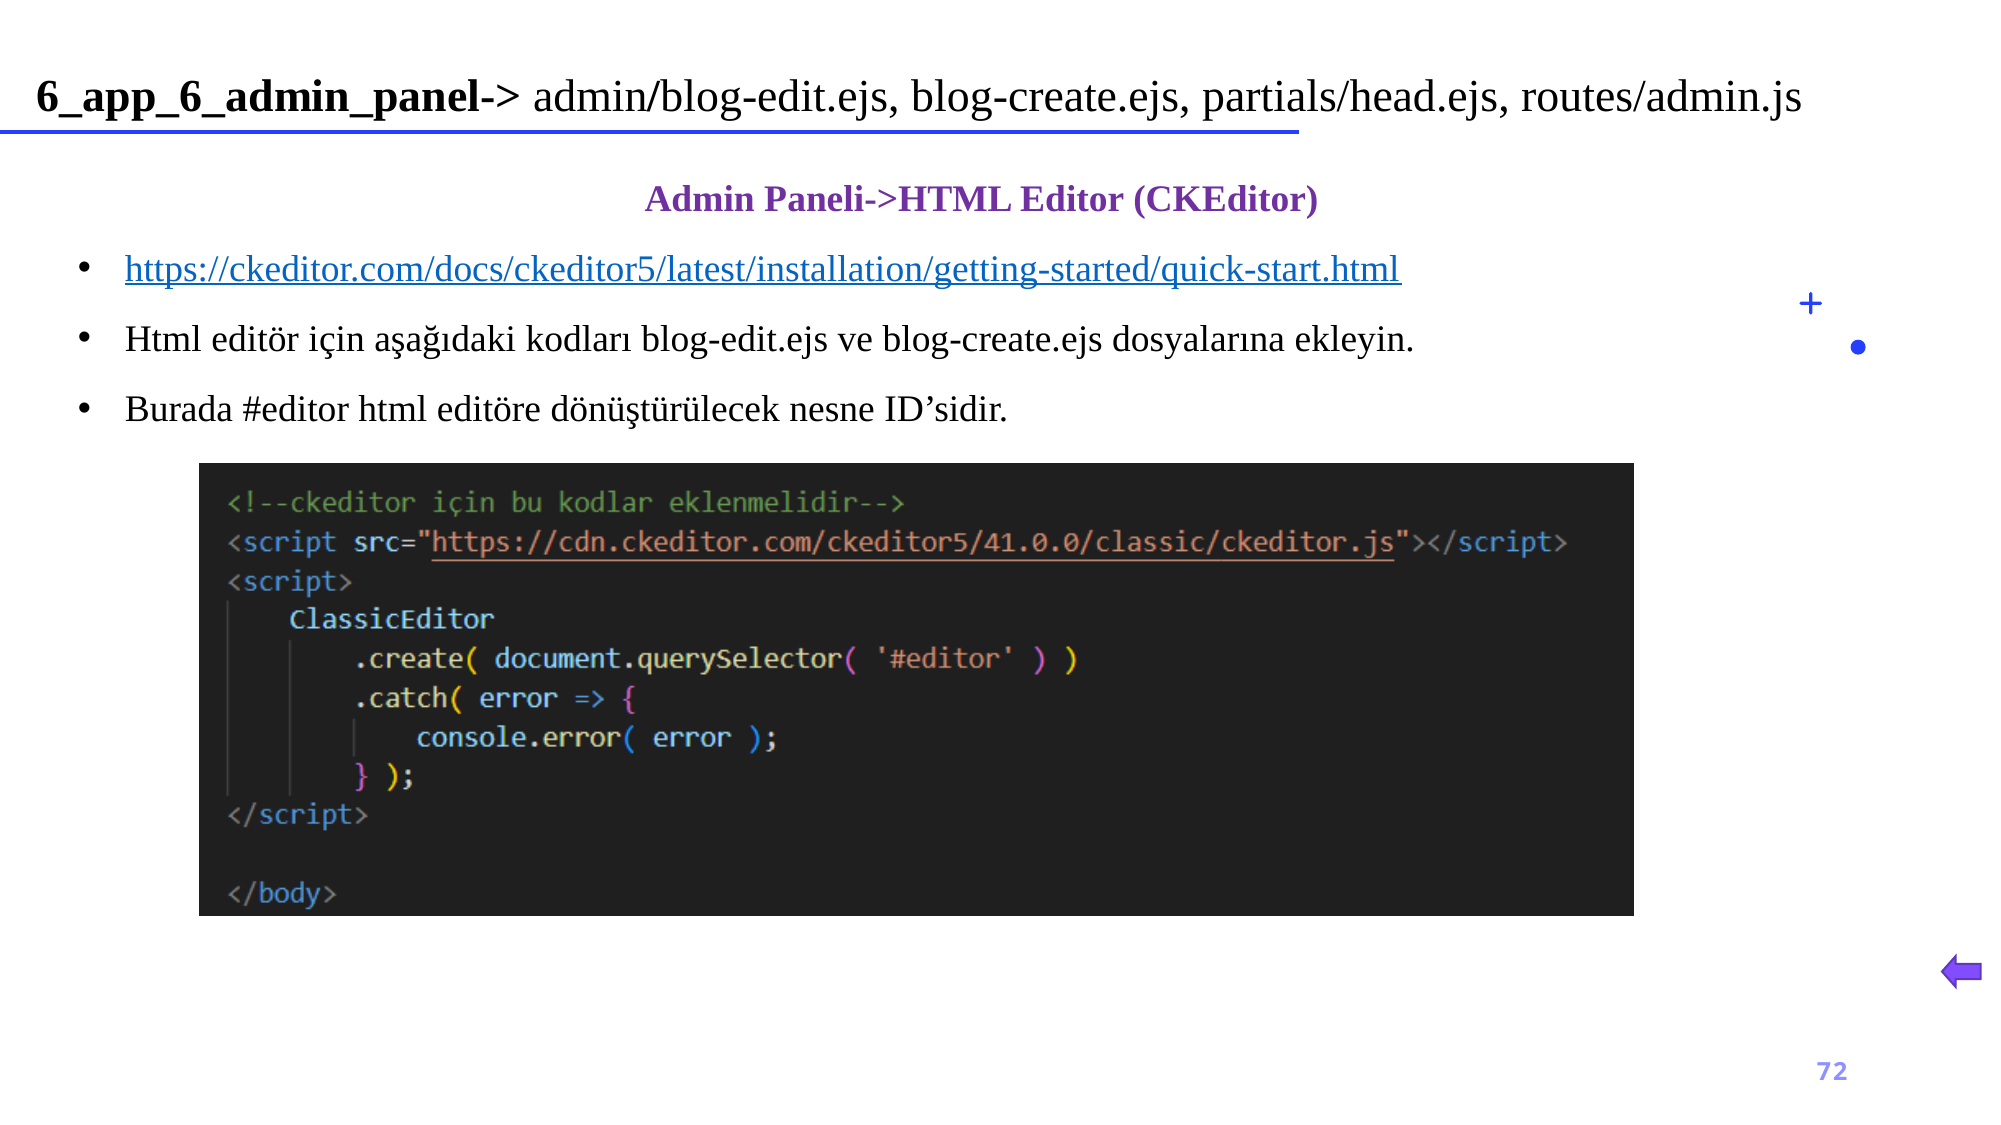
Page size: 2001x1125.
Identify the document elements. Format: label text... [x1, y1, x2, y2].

slide_number 72 [1412, 1042, 1863, 1103]
list Admin Paneli->HTML Editor (CKEditor) https://ckeditor.com/docs/ckeditor5/latest/installation/getting-started/quick-start.html Html editör için aşağıdaki kodları blog-edit.ejs ve blog-create.ejs dosyalarına ekleyin. Burada #editor html editöre dönüştürülecek nesne ID’sidir. [62, 143, 1901, 1103]
text_box [1940, 953, 1982, 990]
text_box 6_app_6_admin_panel-> admin/blog-edit.ejs, blog-create.ejs, partials/head.ejs, routes/admin.js [21, 34, 1927, 129]
picture [199, 463, 1634, 916]
